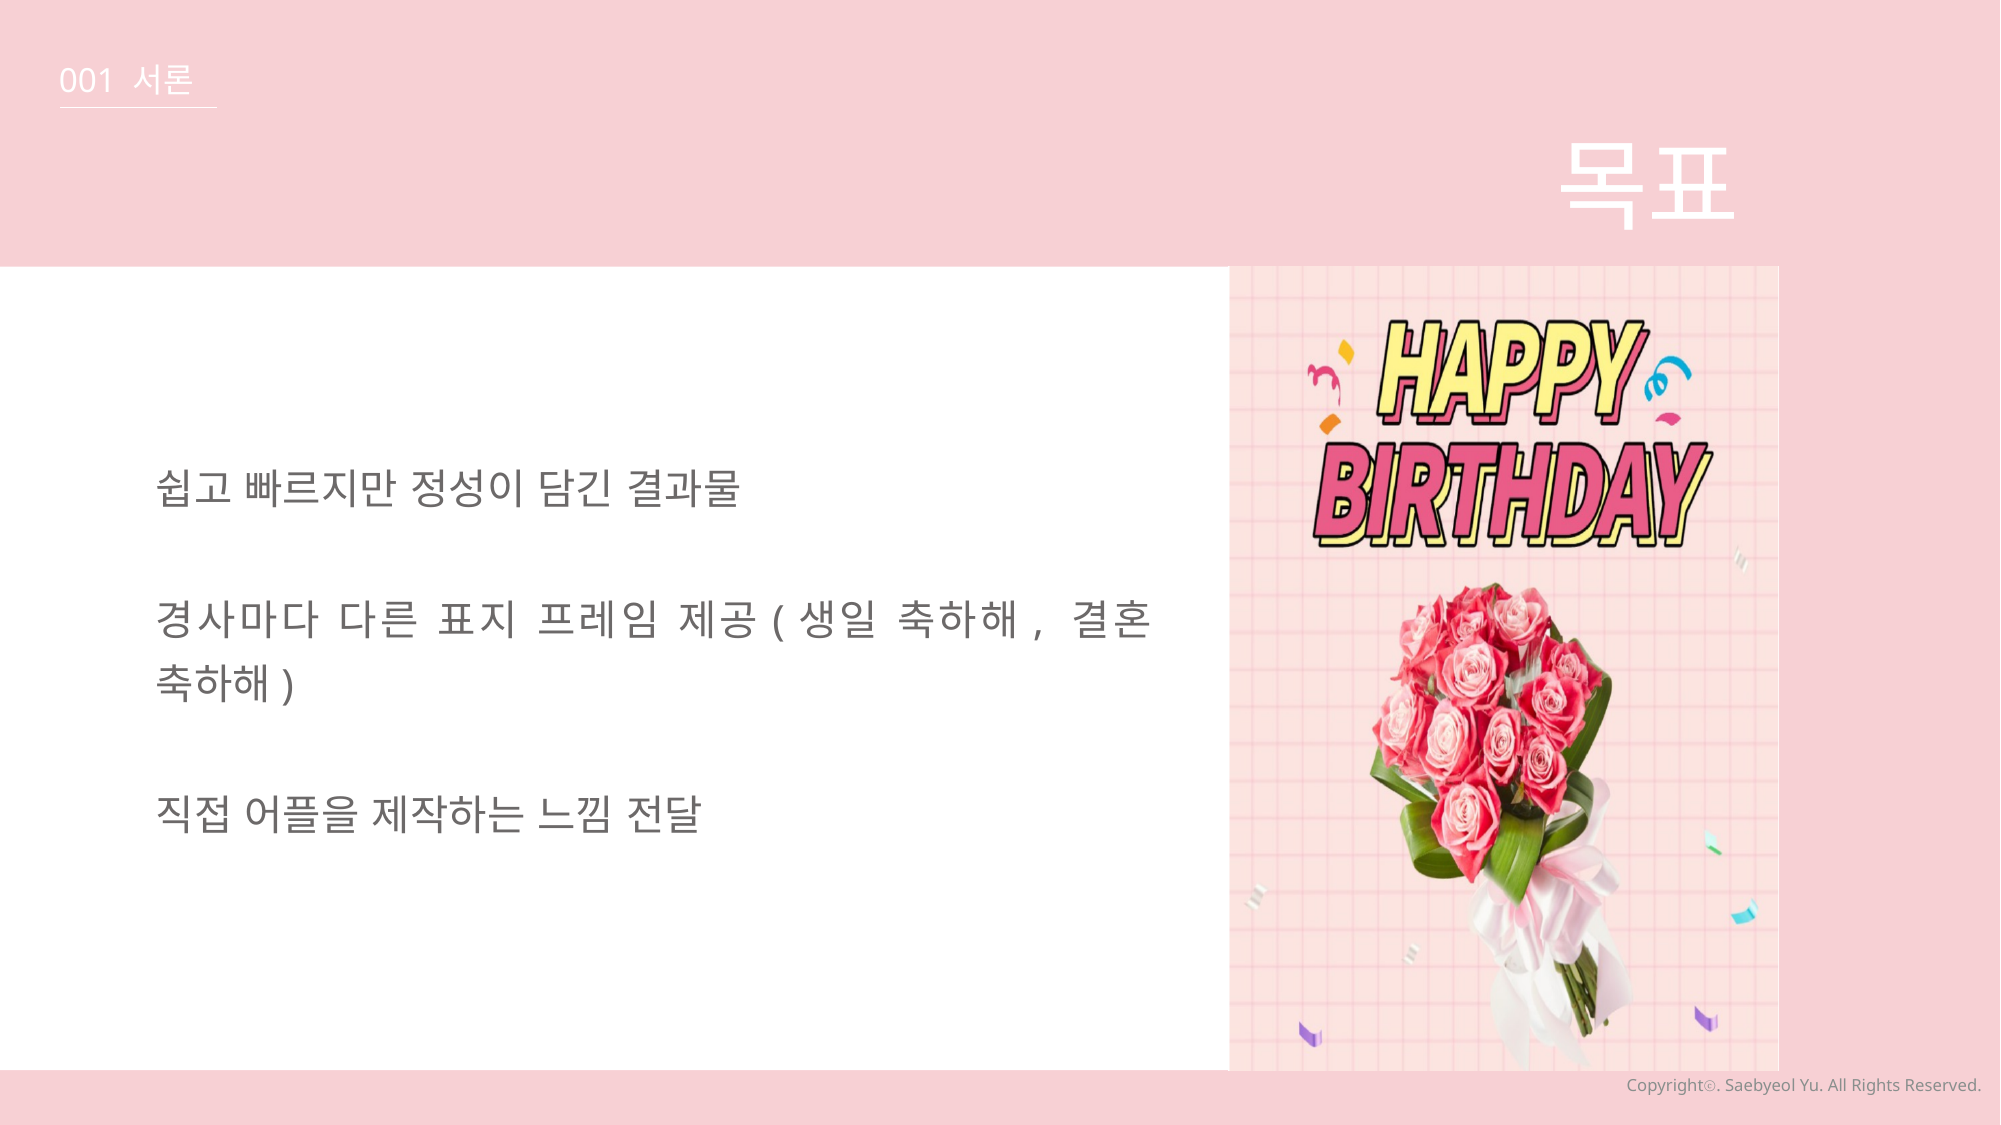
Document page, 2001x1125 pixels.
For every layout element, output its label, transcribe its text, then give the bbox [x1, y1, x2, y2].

text_box 쉽고 빠르지만 정성이 담긴 결과물 경사마다 다른 표지 프레임 제공(생일 축하해, 결혼 축하해) 직접 어플을 제작하는 느낌 전달 [141, 440, 1167, 963]
text_box 목표 [1541, 115, 1755, 250]
text_box [0, 266, 1228, 1071]
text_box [47, 51, 218, 108]
picture [1228, 266, 1779, 1071]
